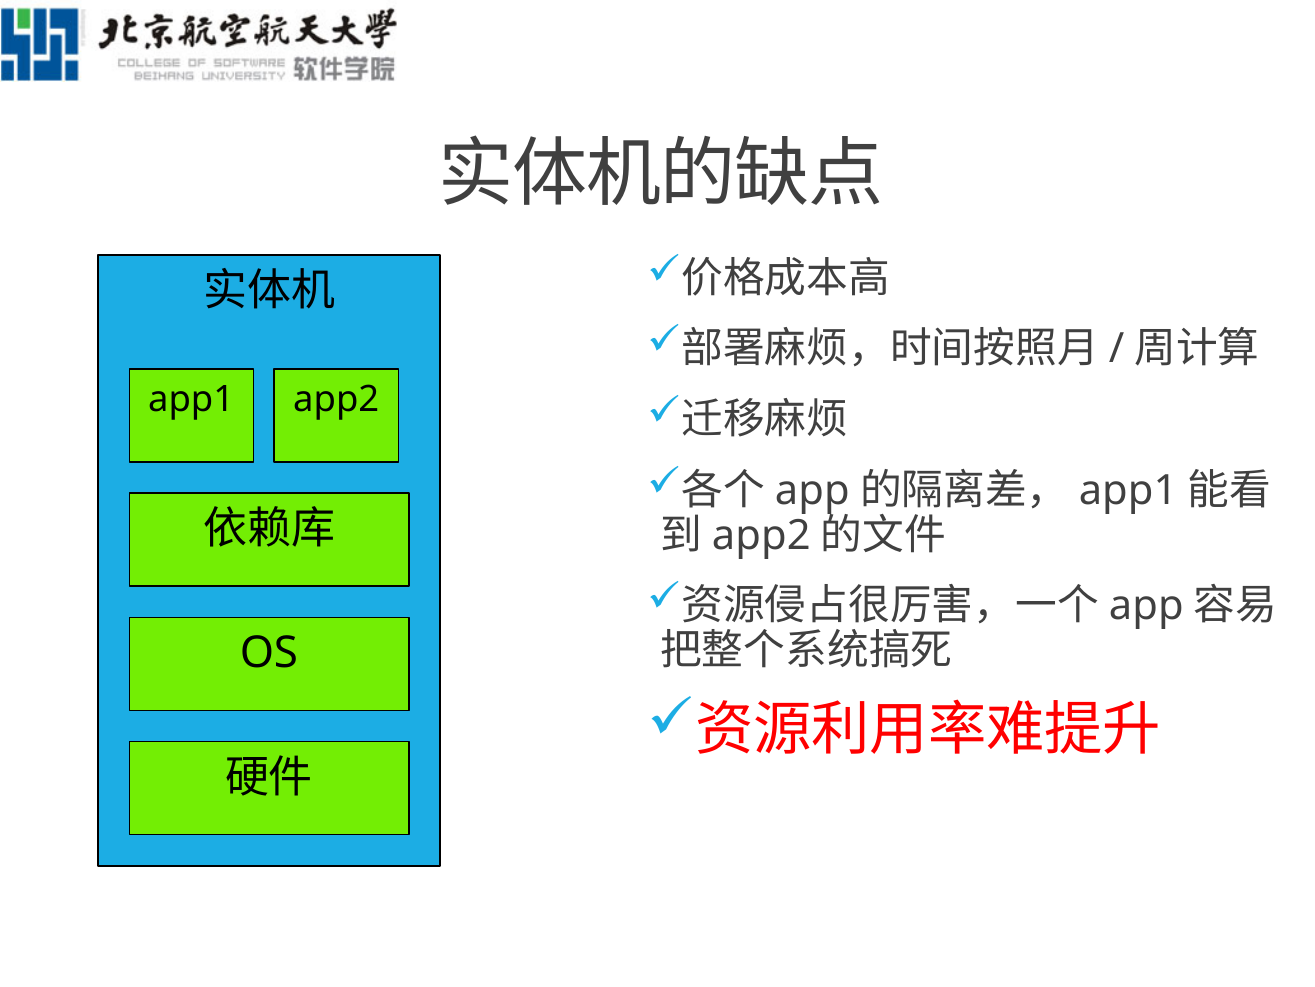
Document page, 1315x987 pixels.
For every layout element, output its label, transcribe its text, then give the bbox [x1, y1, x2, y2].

title 实体机的缺点 [118, 103, 1204, 222]
text_box 硬件 [129, 741, 409, 835]
text_box OS [129, 617, 409, 711]
text_box 依赖库 [129, 493, 409, 587]
text_box 实体机 [98, 254, 440, 866]
picture [0, 0, 398, 82]
text_box app2 [274, 368, 399, 462]
list 价格成本高 部署麻烦，时间按照月/周计算 迁移麻烦 各个app的隔离差，app1能看到app2的文件 资源侵占很厉害，一个app容易把整个系统搞死 资源利用率难提升 [647, 249, 1279, 881]
text_box app1 [129, 368, 254, 462]
